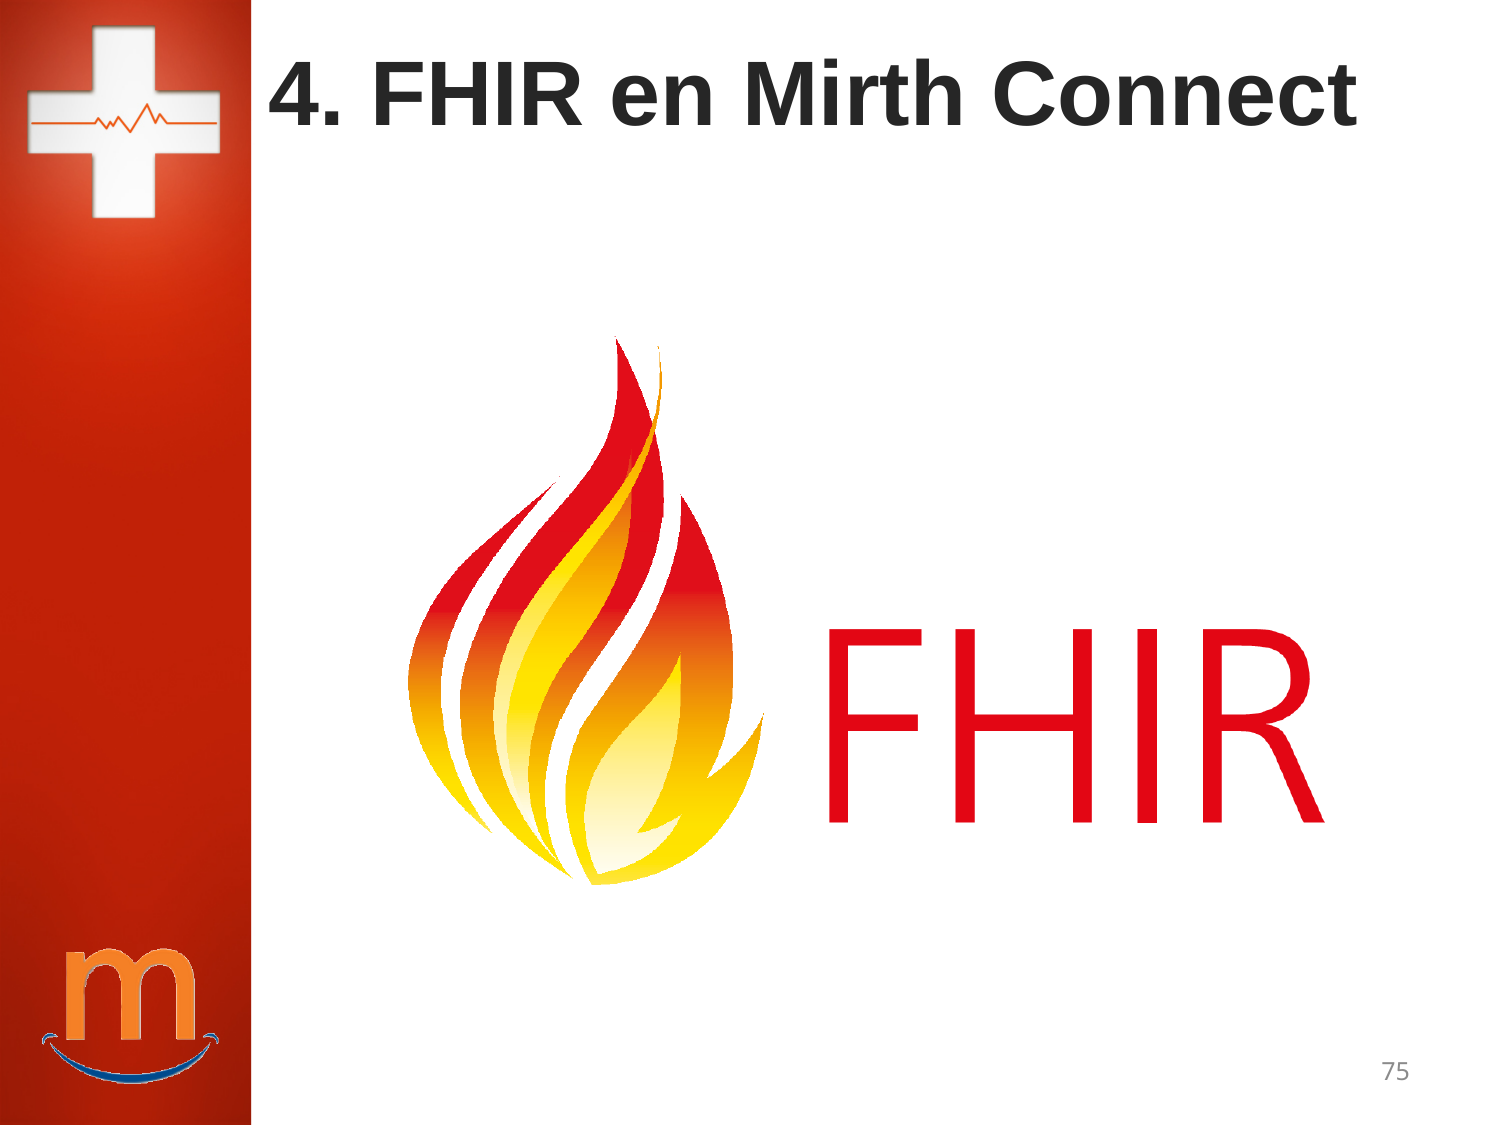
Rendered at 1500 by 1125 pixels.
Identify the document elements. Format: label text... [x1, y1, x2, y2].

picture [0, 0, 1500, 1125]
slide_number 75 [1074, 1042, 1425, 1103]
title 4. FHIR en Mirth Connect [253, 2, 1500, 176]
